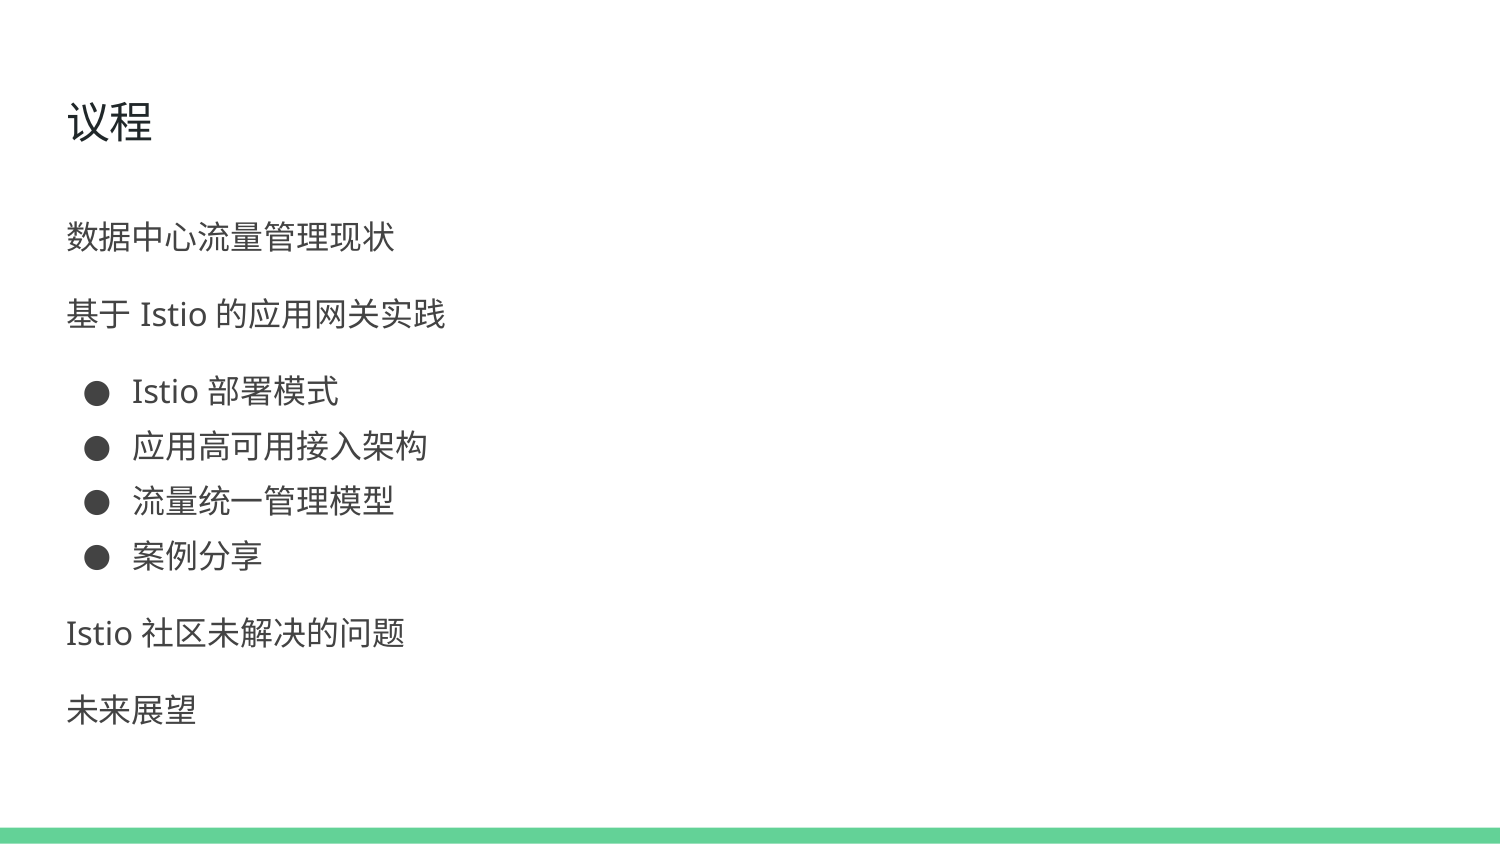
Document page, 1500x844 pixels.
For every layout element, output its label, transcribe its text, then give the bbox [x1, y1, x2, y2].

list 数据中心流量管理现状 基于Istio的应用网关实践 Istio部署模式 应用高可用接入架构 流量统一管理模型 案例分享 Istio社区未解决的问题 未来展望 [51, 189, 1449, 750]
title 议程 [51, 72, 1449, 167]
